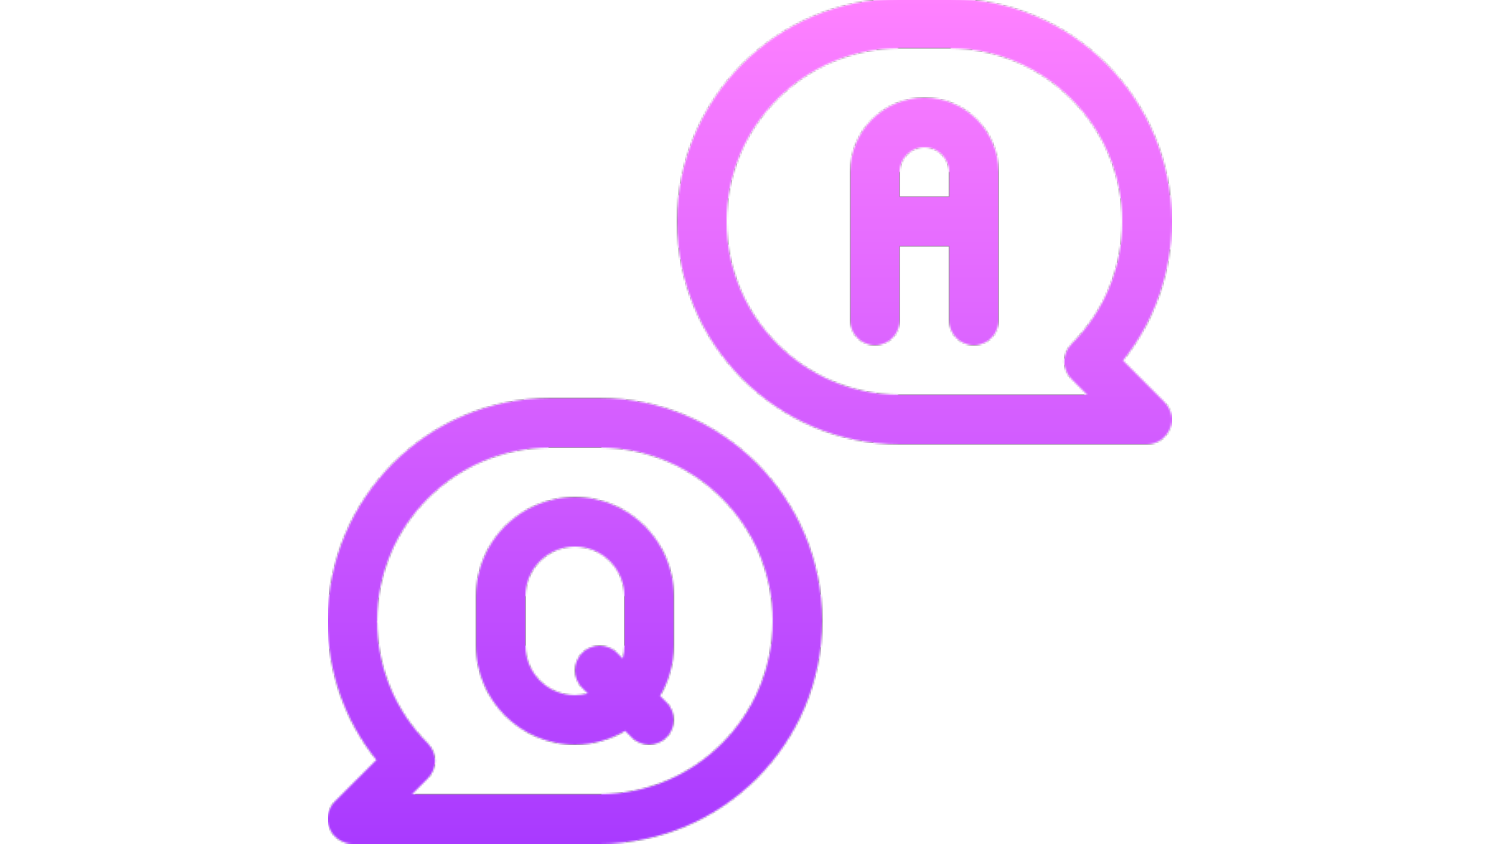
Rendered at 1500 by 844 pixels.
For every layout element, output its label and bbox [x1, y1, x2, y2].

picture [327, 0, 1173, 844]
